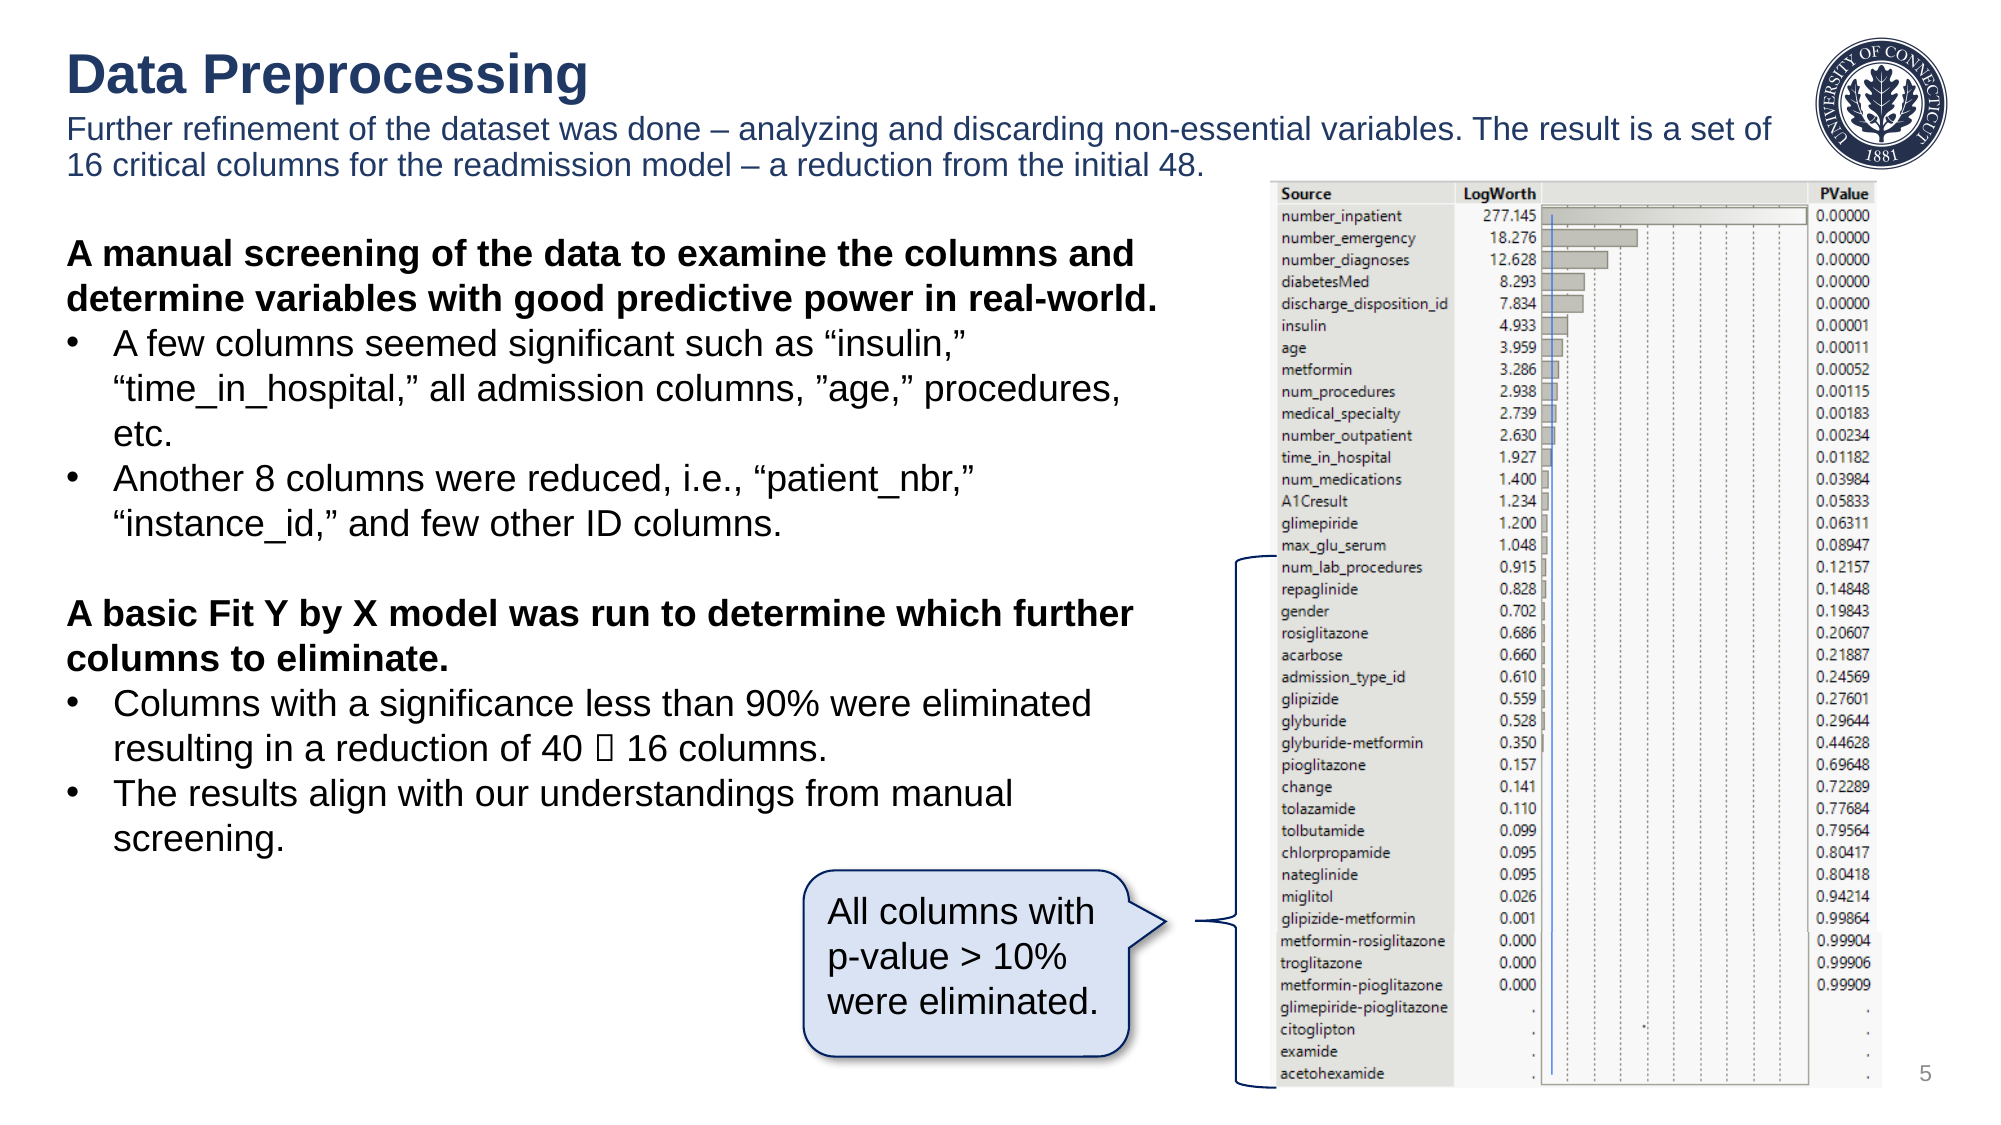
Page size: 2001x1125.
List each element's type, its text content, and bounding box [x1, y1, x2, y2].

text_box All columns with p-value > 10% were eliminated. [802, 869, 1168, 1058]
slide_number 5 [1497, 1042, 1948, 1103]
picture [1815, 37, 1948, 170]
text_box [1270, 180, 1882, 1088]
text_box [1195, 555, 1277, 1089]
text_box A manual screening of the data to examine the columns and determine variables with good predictive power in real-world. A few columns seemed significant such as “insulin,” “time_in_hospital,” all admission columns, ”age,” procedures, etc. Another 8 columns were reduced, i.e., “patient_nbr,” “instance_id,” and few other ID columns. A basic Fit Y by X model was run to determine which further columns to eliminate. Columns with a significance less than 90% were eliminated resulting in a reduction of 40  16 columns. The results align with our understandings from manual screening. [51, 221, 1203, 850]
text_box Further refinement of the dataset was done – analyzing and discarding non-essential variables. The result is a set of 16 critical columns for the readmission model – a reduction from the initial 48. [51, 102, 1811, 194]
title Data Preprocessing [51, 37, 1702, 102]
